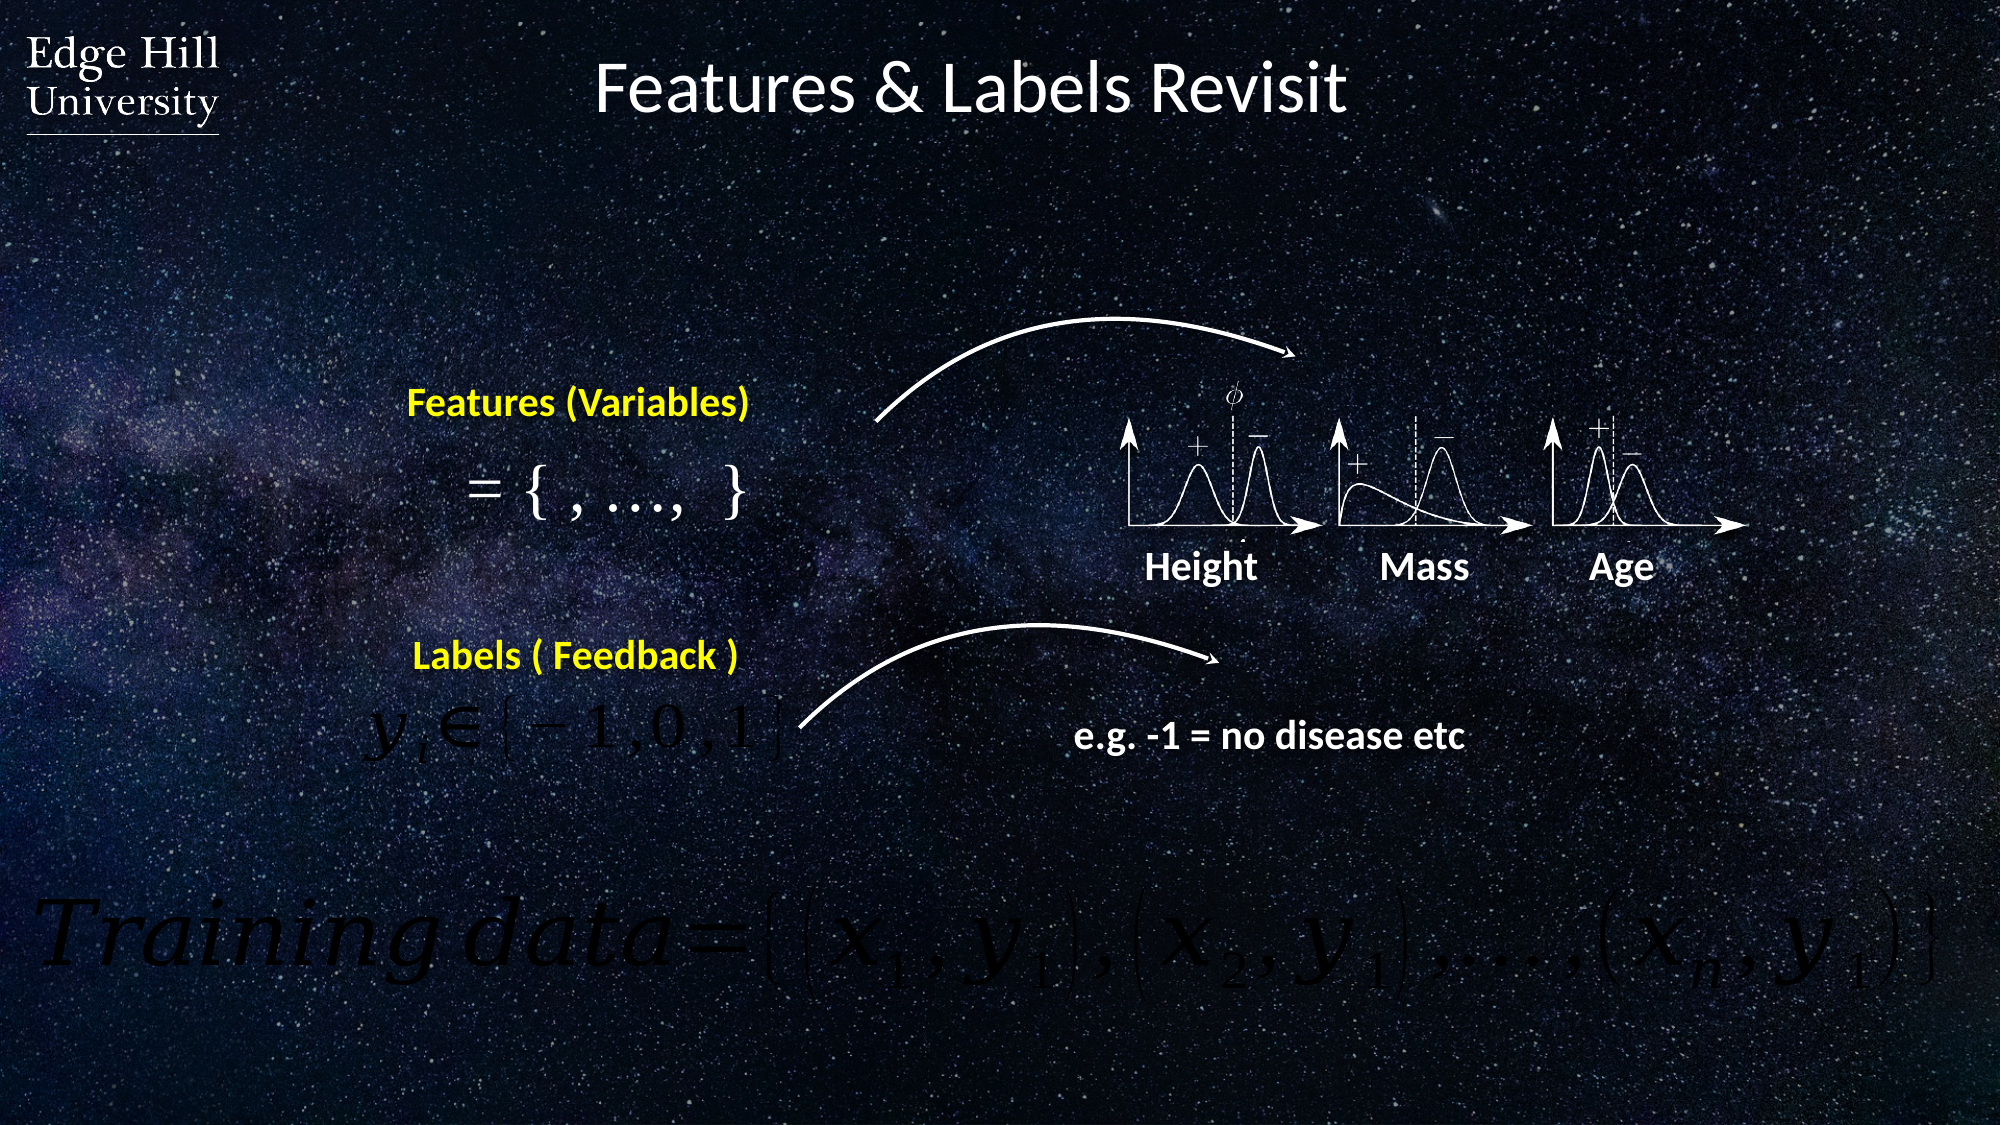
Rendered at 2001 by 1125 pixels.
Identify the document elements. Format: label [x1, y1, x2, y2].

text_box [799, 625, 1475, 766]
text_box [361, 620, 796, 772]
text_box [325, 367, 875, 538]
picture [0, 0, 2000, 1125]
text_box [875, 319, 1747, 597]
